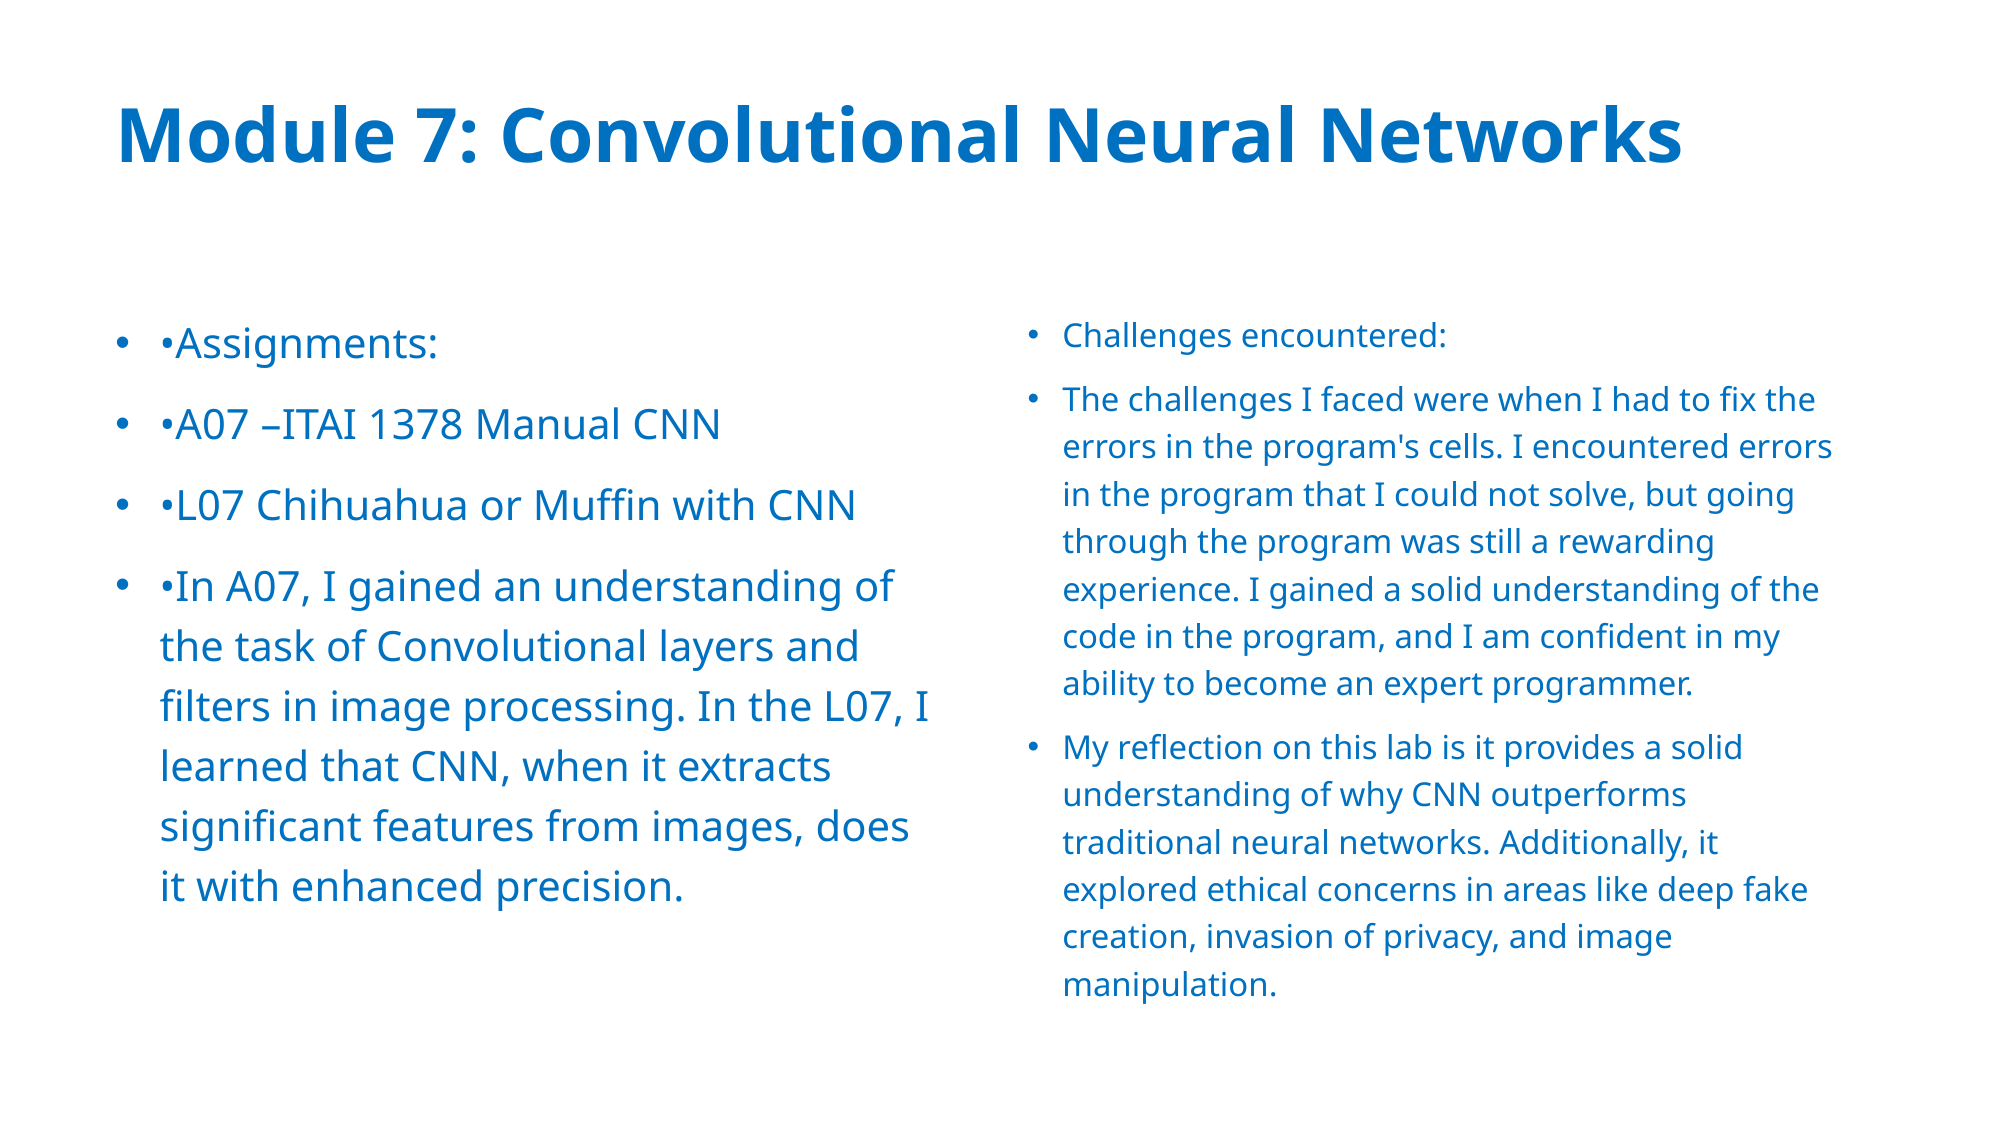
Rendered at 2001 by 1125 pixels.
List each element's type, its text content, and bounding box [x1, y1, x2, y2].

list •Assignments: •A07 –ITAI 1378 Manual CNN •L07 Chihuahua or Muffin with CNN •In A07, I gained an understanding of the task of Convolutional layers and filters in image processing. In the L07, I learned that CNN, when it extracts significant features from images, does it with enhanced precision. [100, 299, 951, 1014]
title Module 7: Convolutional Neural Networks [100, 90, 1863, 276]
list Challenges encountered: The challenges I faced were when I had to fix the errors in the program's cells. I encountered errors in the program that I could not solve, but going through the program was still a rewarding experience. I gained a solid understanding of the code in the program, and I am confident in my ability to become an expert programmer. My reflection on this lab is it provides a solid understanding of why CNN outperforms traditional neural networks. Additionally, it explored ethical concerns in areas like deep fake creation, invasion of privacy, and image manipulation. [1012, 299, 1863, 1014]
